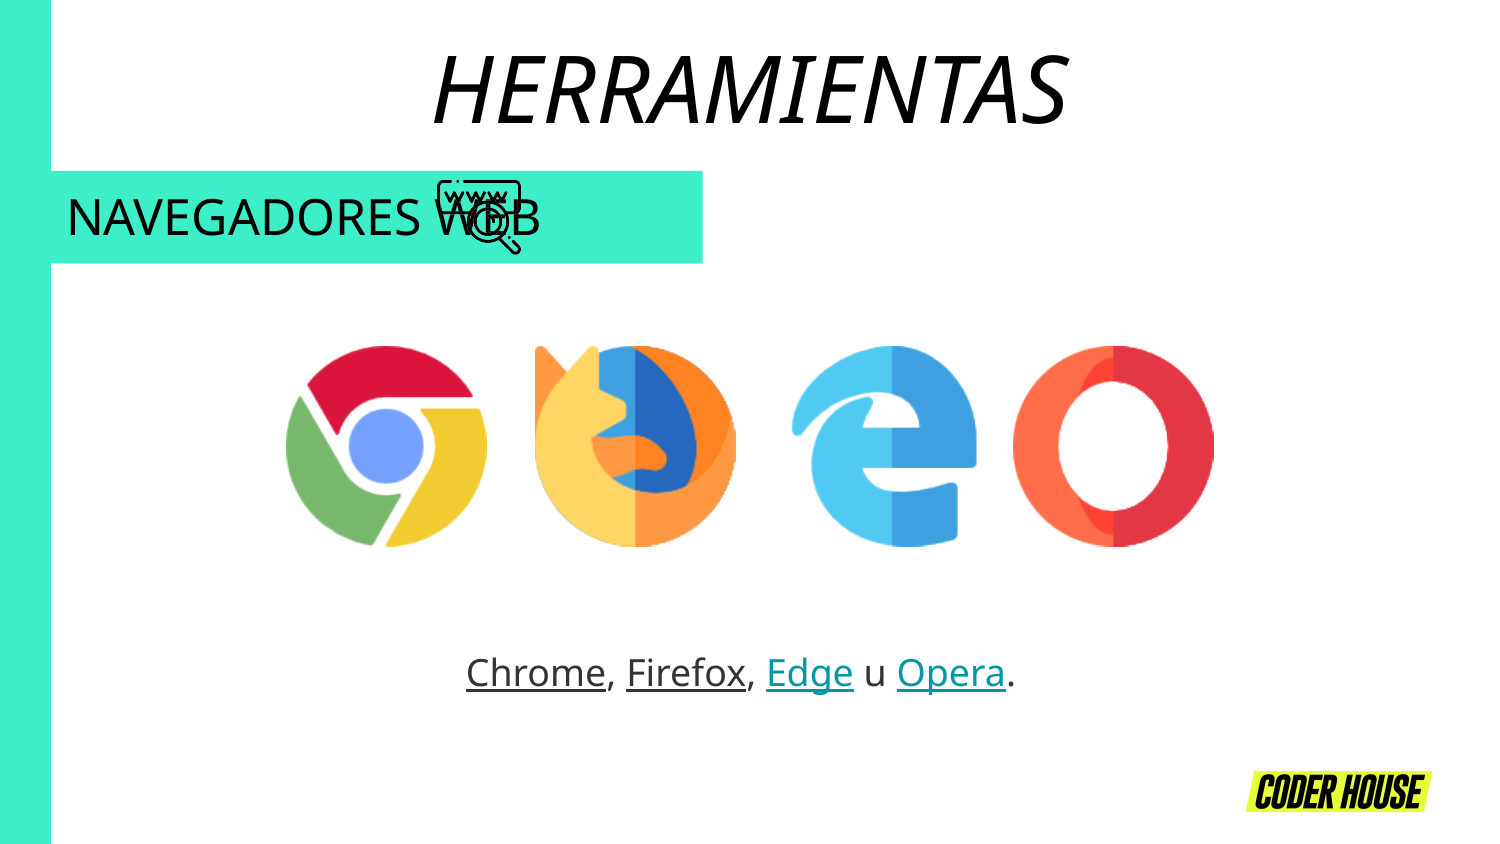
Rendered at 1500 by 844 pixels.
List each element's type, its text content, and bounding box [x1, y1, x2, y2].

picture [1241, 764, 1437, 819]
text_box [523, 170, 703, 264]
text_box Chrome, Firefox, Edge u Opera. [137, 546, 1269, 729]
text_box HERRAMIENTAS [51, 15, 1500, 137]
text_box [286, 346, 1214, 547]
text_box NAVEGADORES WEB [50, 170, 626, 215]
picture [437, 175, 521, 259]
text_box [0, 0, 51, 844]
text_box [19, 170, 434, 264]
